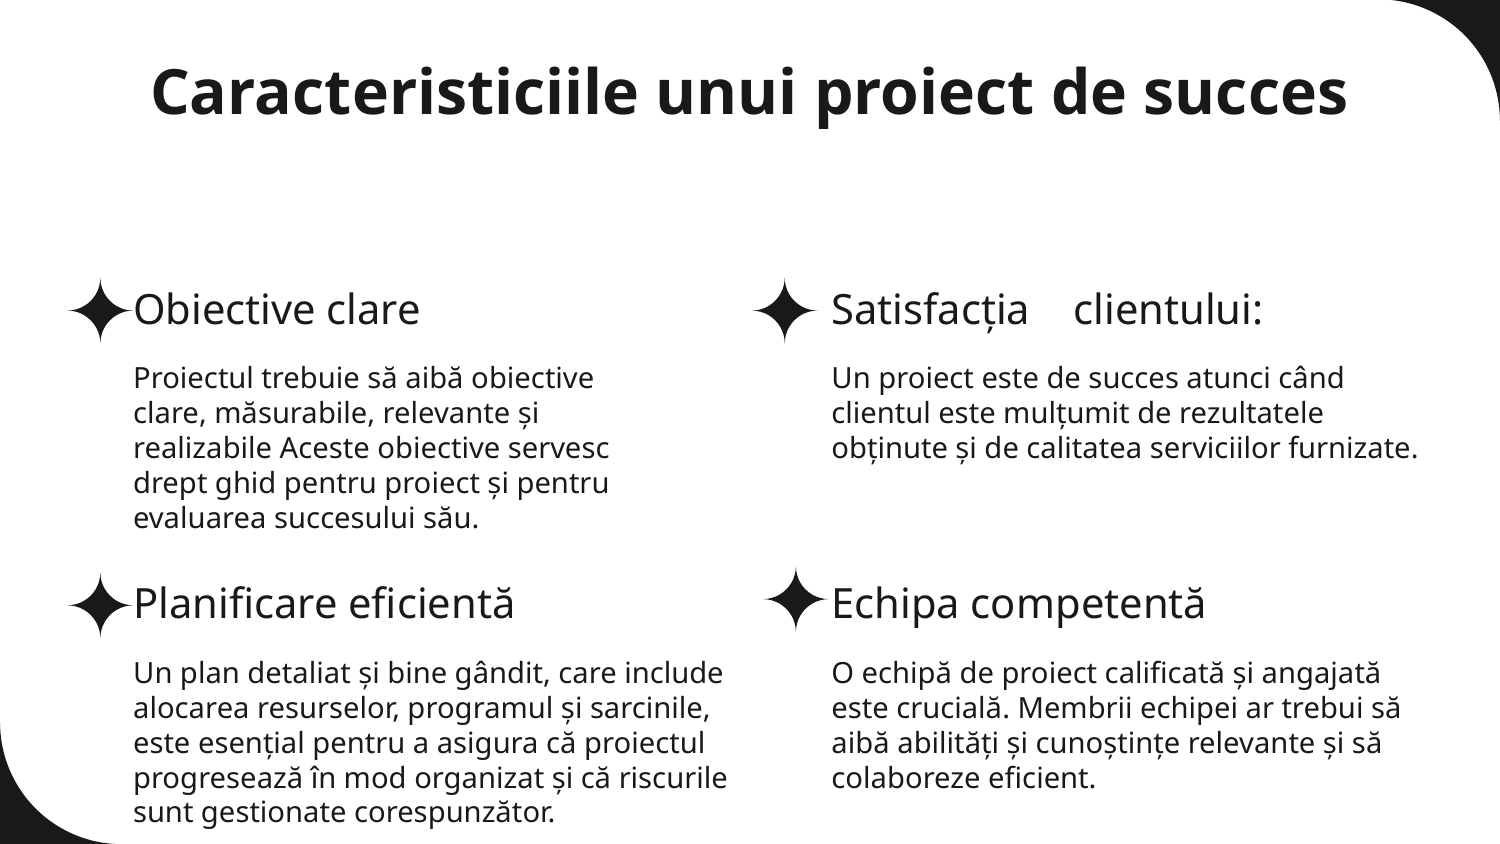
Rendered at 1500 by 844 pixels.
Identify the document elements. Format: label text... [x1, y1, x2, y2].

subtitle Un proiect este de succes atunci când clientul este mulțumit de rezultatele obținute și de calitatea serviciilor furnizate. [816, 344, 1447, 462]
subtitle Un plan detaliat și bine gândit, care include alocarea resurselor, programul și sarcinile, este esențial pentru a asigura că proiectul progresează în mod organizat și că riscurile sunt gestionate corespunzător. [118, 638, 752, 756]
text_box [751, 277, 818, 344]
text_box [67, 277, 134, 344]
subtitle Proiectul trebuie să aibă obiective clare, măsurabile, relevante și realizabile Aceste obiective servesc drept ghid pentru proiect și pentru evaluarea succesului său. [118, 344, 634, 462]
subtitle Planificare eficientă [118, 525, 842, 643]
subtitle O echipă de proiect calificată și angajată este crucială. Membrii echipei ar trebui să aibă abilități și cunoștințe relevante și să colaboreze eficient. [816, 638, 1435, 756]
subtitle Obiective clare [118, 261, 634, 344]
title Caracteristiciile unui proiect de succes [118, 37, 1382, 167]
subtitle Satisfacția clientului: [816, 230, 1474, 348]
subtitle Echipa competentă [816, 556, 1433, 638]
text_box [762, 566, 829, 633]
text_box [67, 572, 134, 639]
